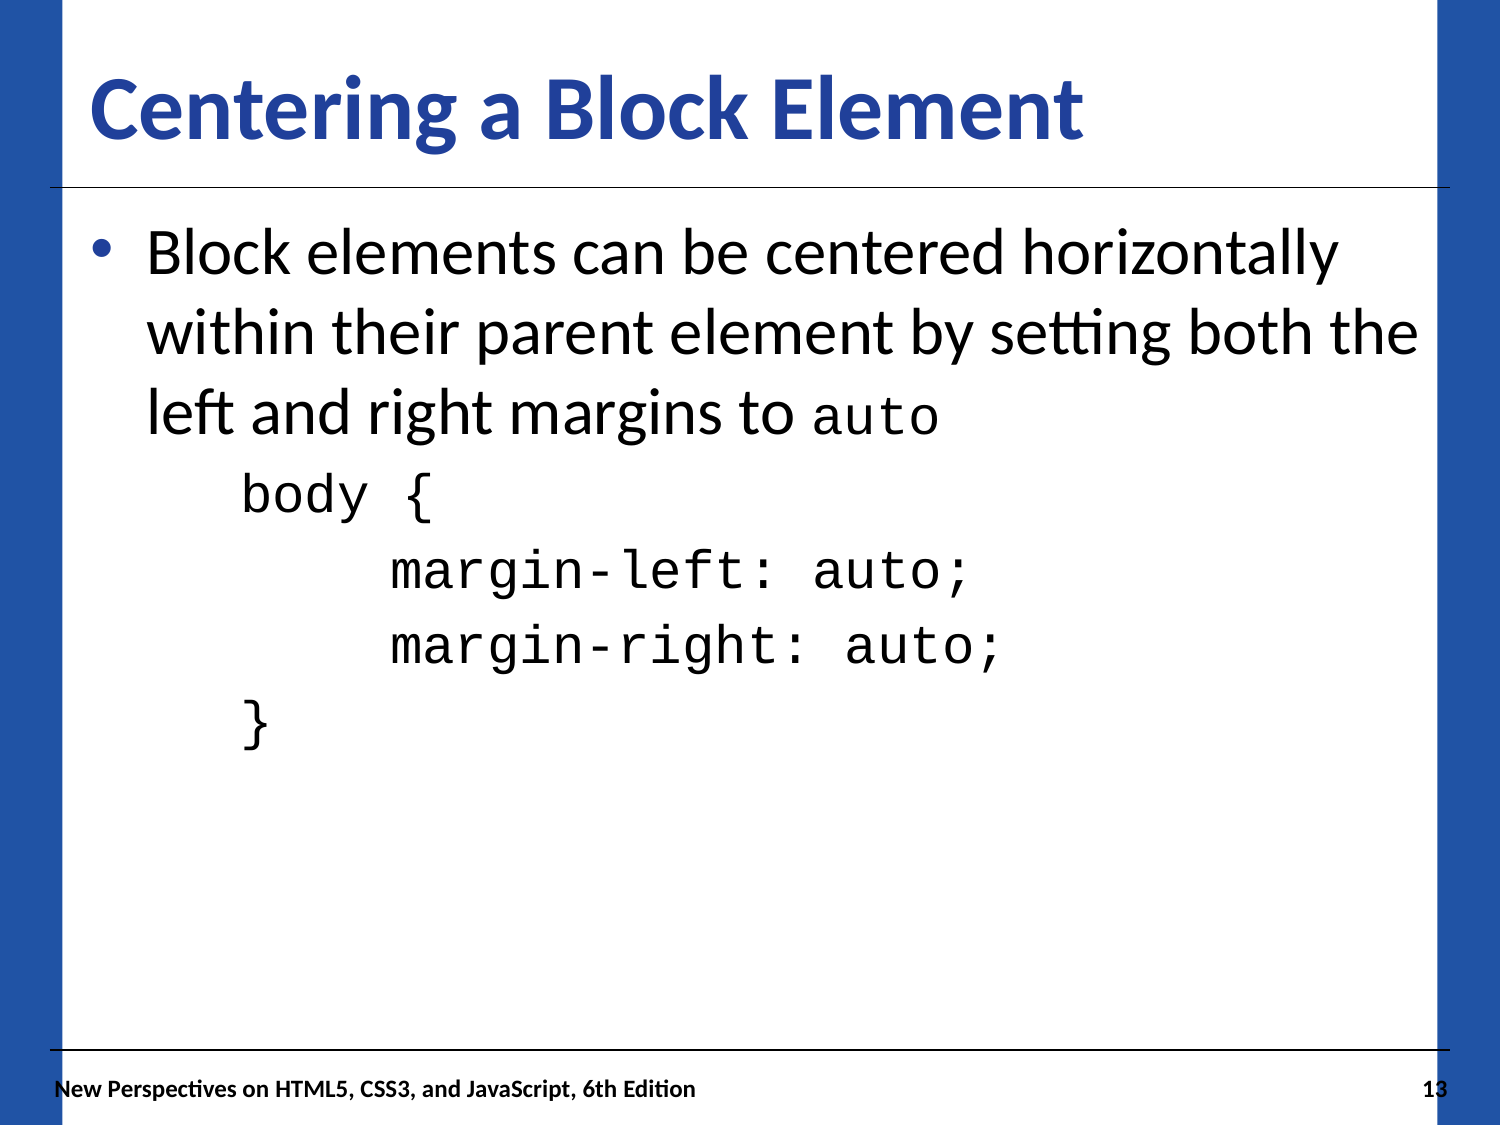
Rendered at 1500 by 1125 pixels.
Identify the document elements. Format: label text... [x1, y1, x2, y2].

list Block elements can be centered horizontally within their parent element by setting both the left and right margins to auto body { margin-left: auto; margin-right: auto; } [74, 199, 1438, 1006]
footer New Perspectives on HTML5, CSS3, and JavaScript, 6th Edition [39, 1050, 1390, 1125]
title Centering a Block Element [74, 24, 1438, 181]
slide_number 13 [1390, 1050, 1463, 1125]
